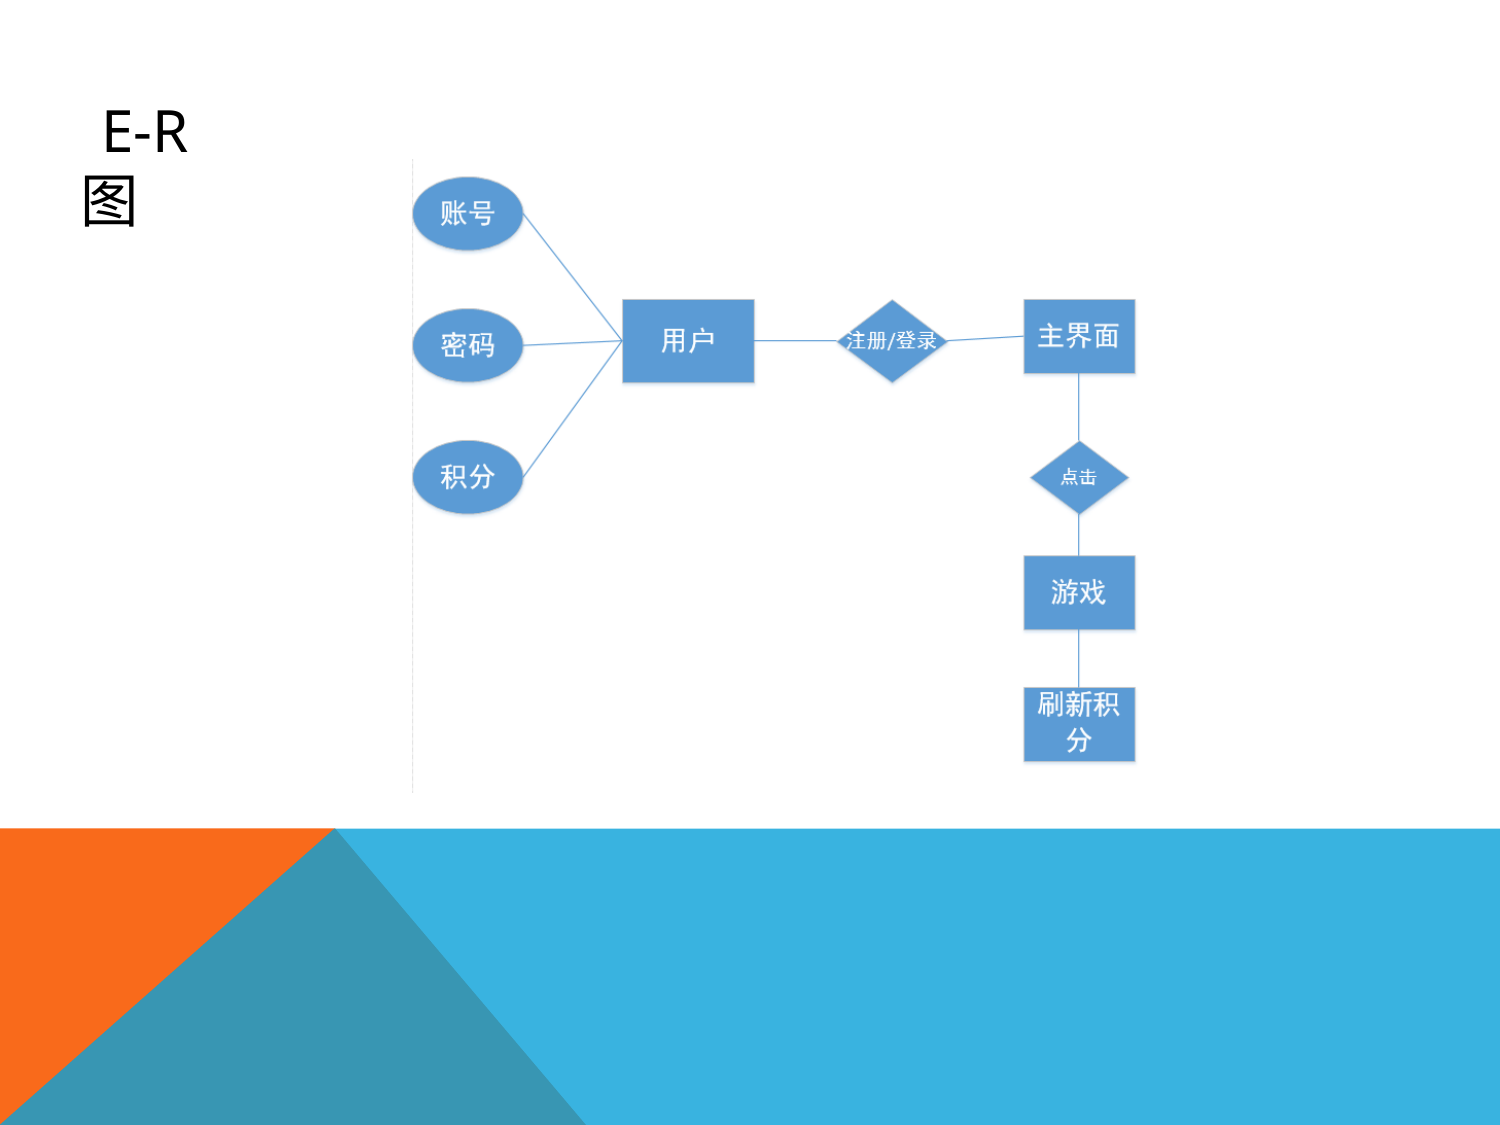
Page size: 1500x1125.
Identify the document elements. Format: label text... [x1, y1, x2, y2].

text_box E-R图 [72, 86, 234, 172]
picture [408, 159, 1253, 793]
